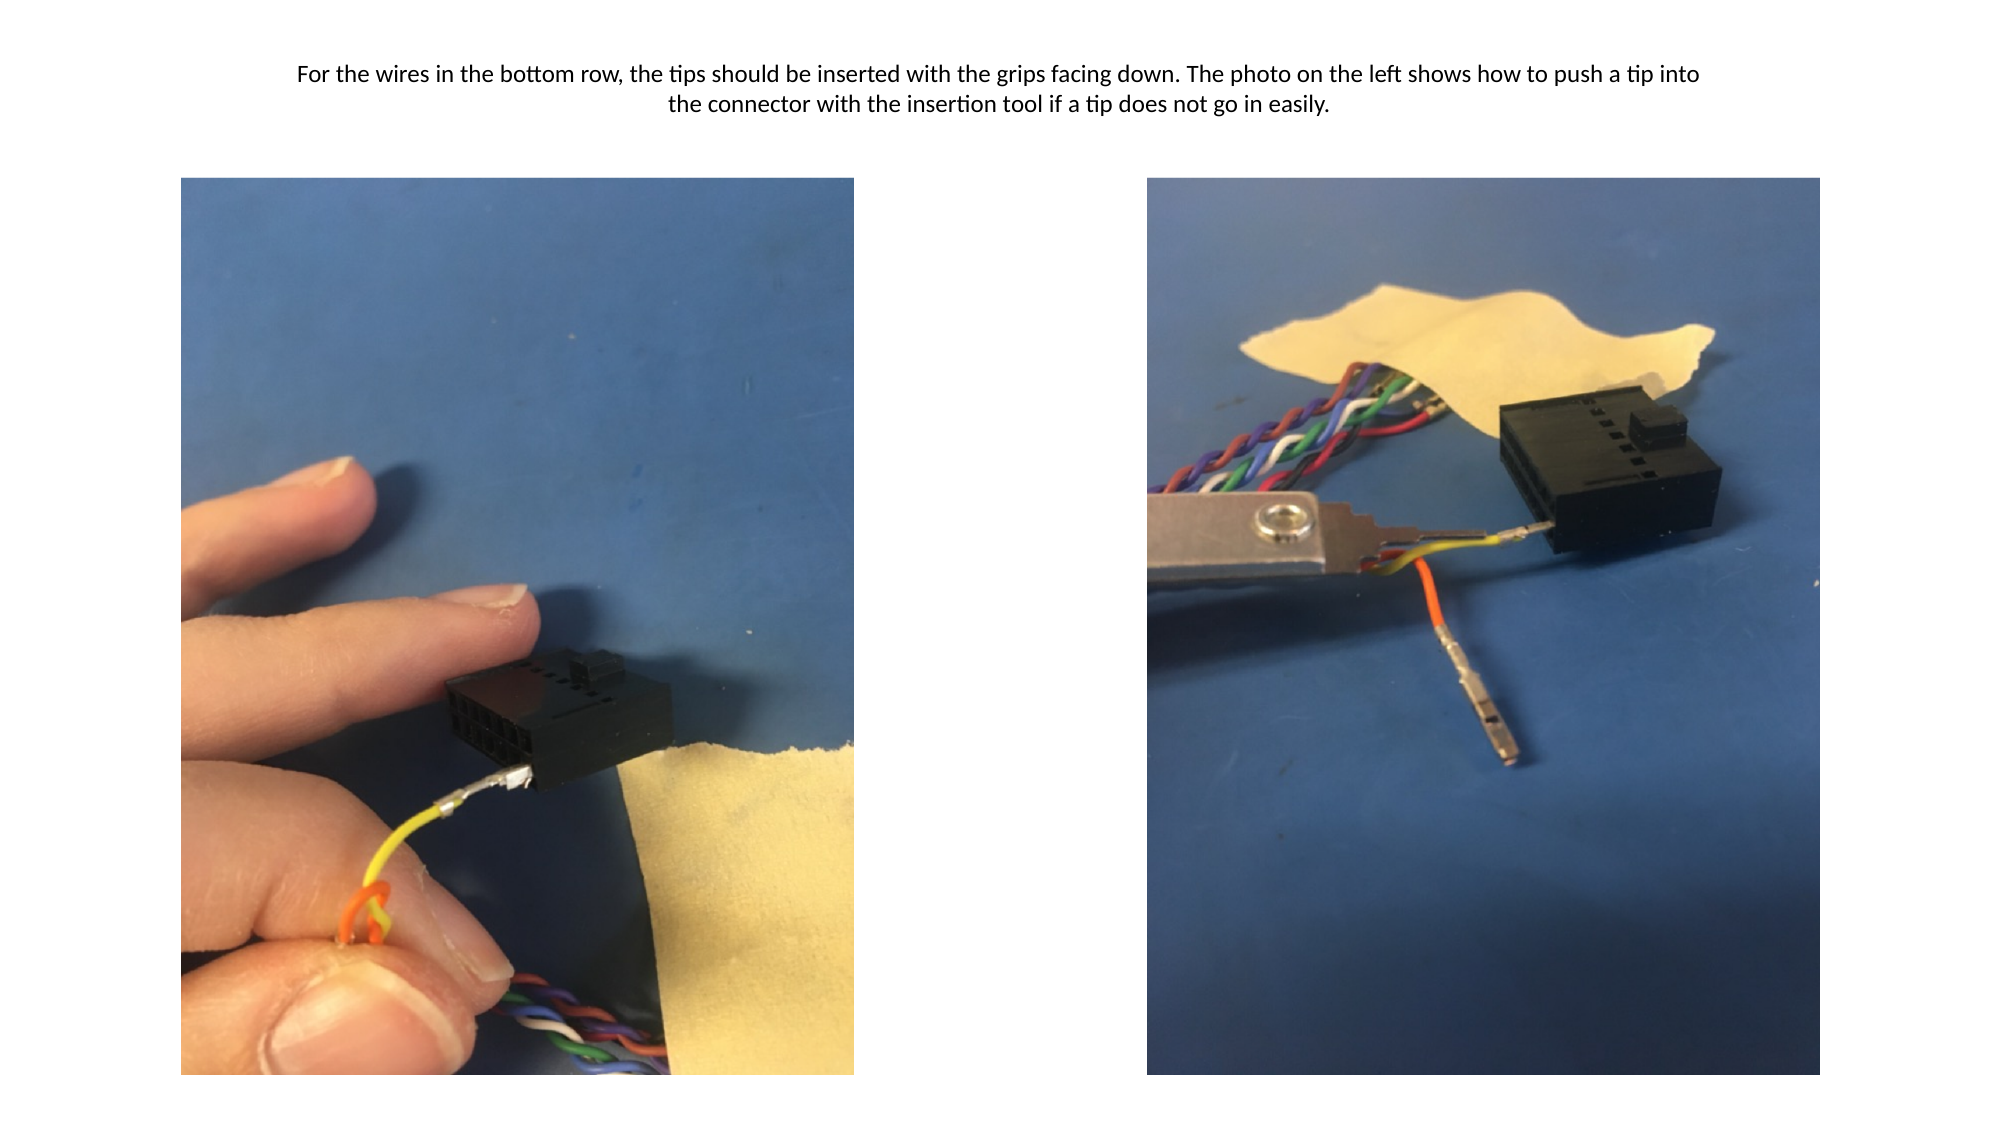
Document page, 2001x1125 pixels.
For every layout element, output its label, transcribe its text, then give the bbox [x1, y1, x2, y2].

text_box For the wires in the bottom row, the tips should be inserted with the grips facing down. The photo on the left shows how to push a tip into the connector with the insertion tool if a tip does not go in easily. [278, 50, 1722, 125]
picture [67, 179, 966, 1074]
picture [1034, 179, 1932, 1074]
